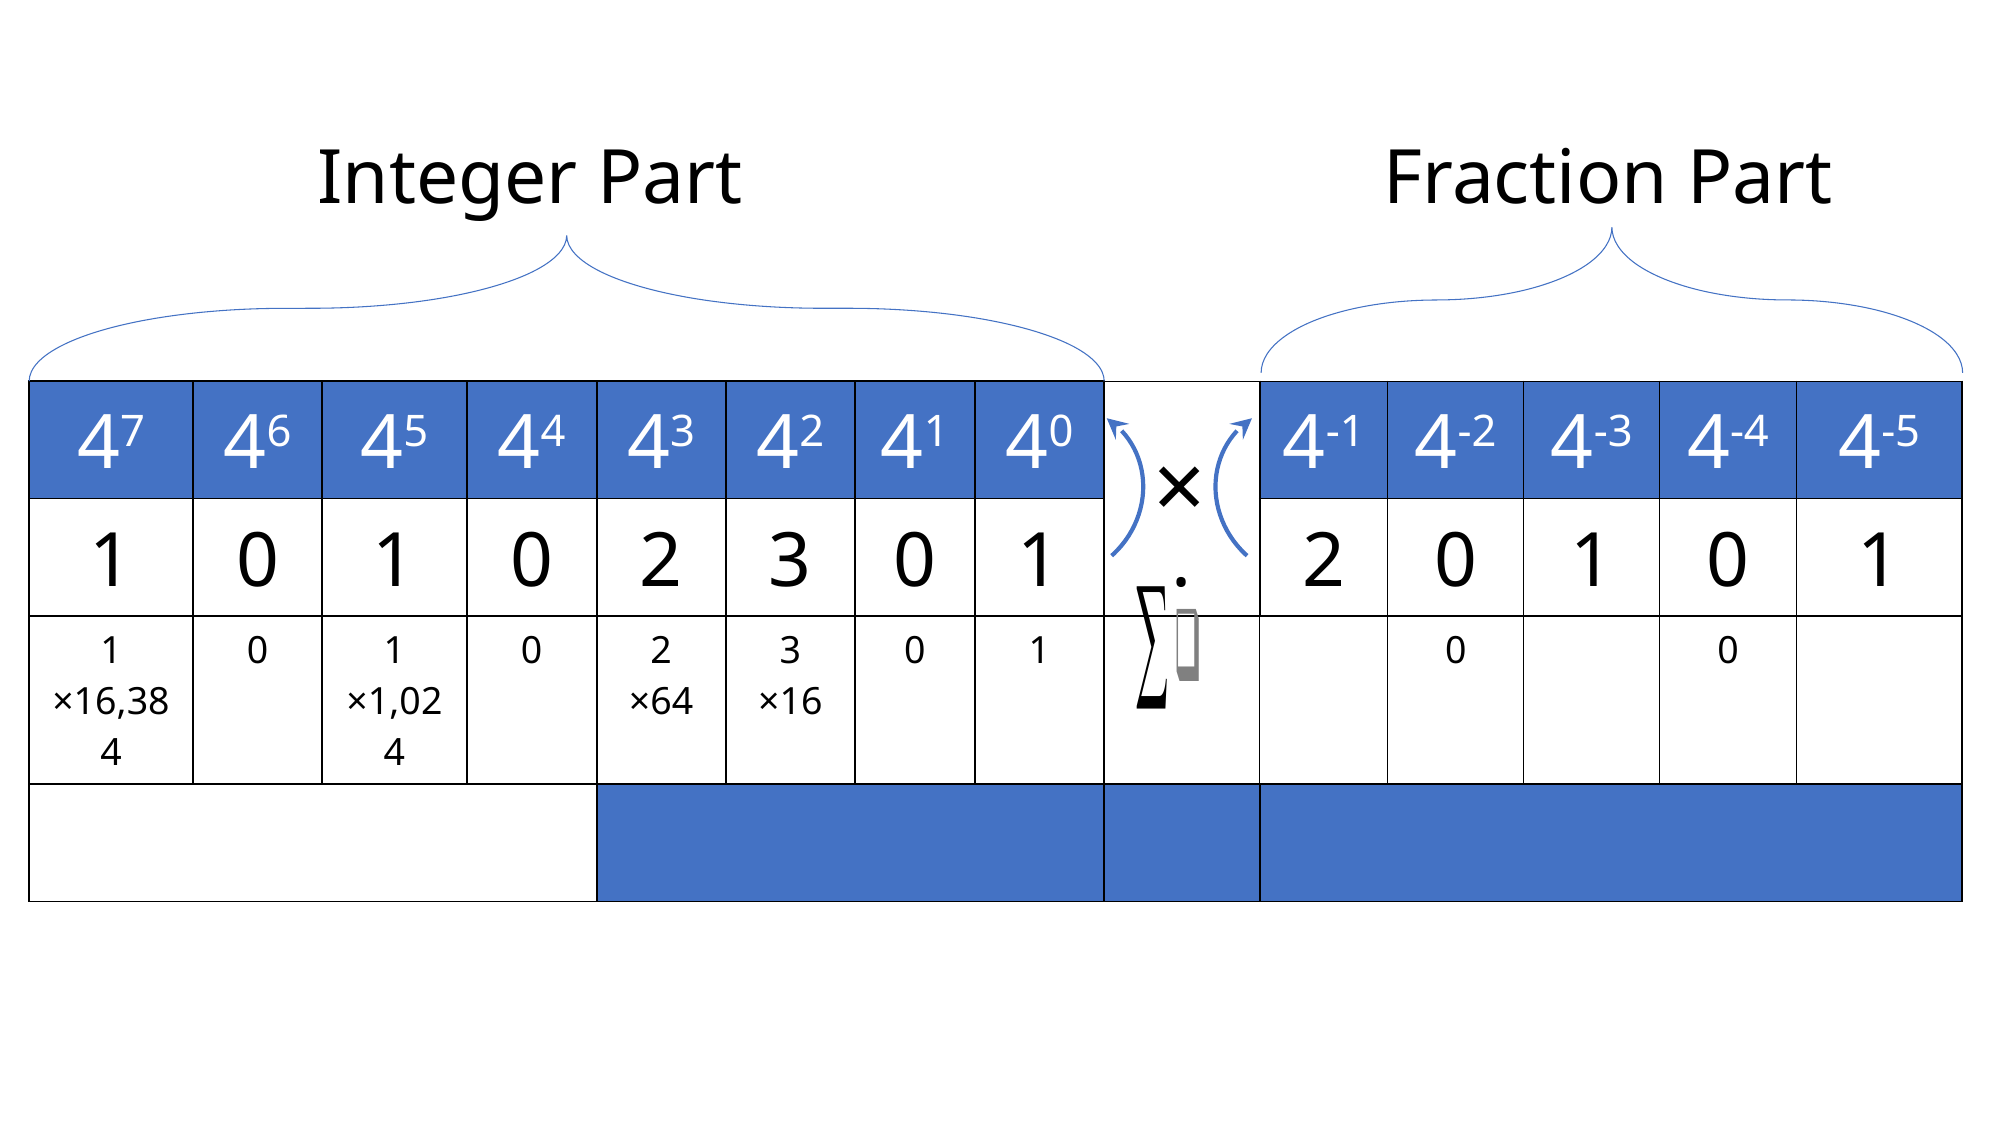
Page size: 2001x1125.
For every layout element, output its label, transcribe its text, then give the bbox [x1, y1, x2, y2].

text_box [1260, 227, 1964, 373]
text_box Fraction Part [1368, 120, 1848, 226]
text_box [965, 407, 1394, 578]
text_box [28, 235, 1105, 382]
text_box Integer Part [302, 120, 758, 226]
